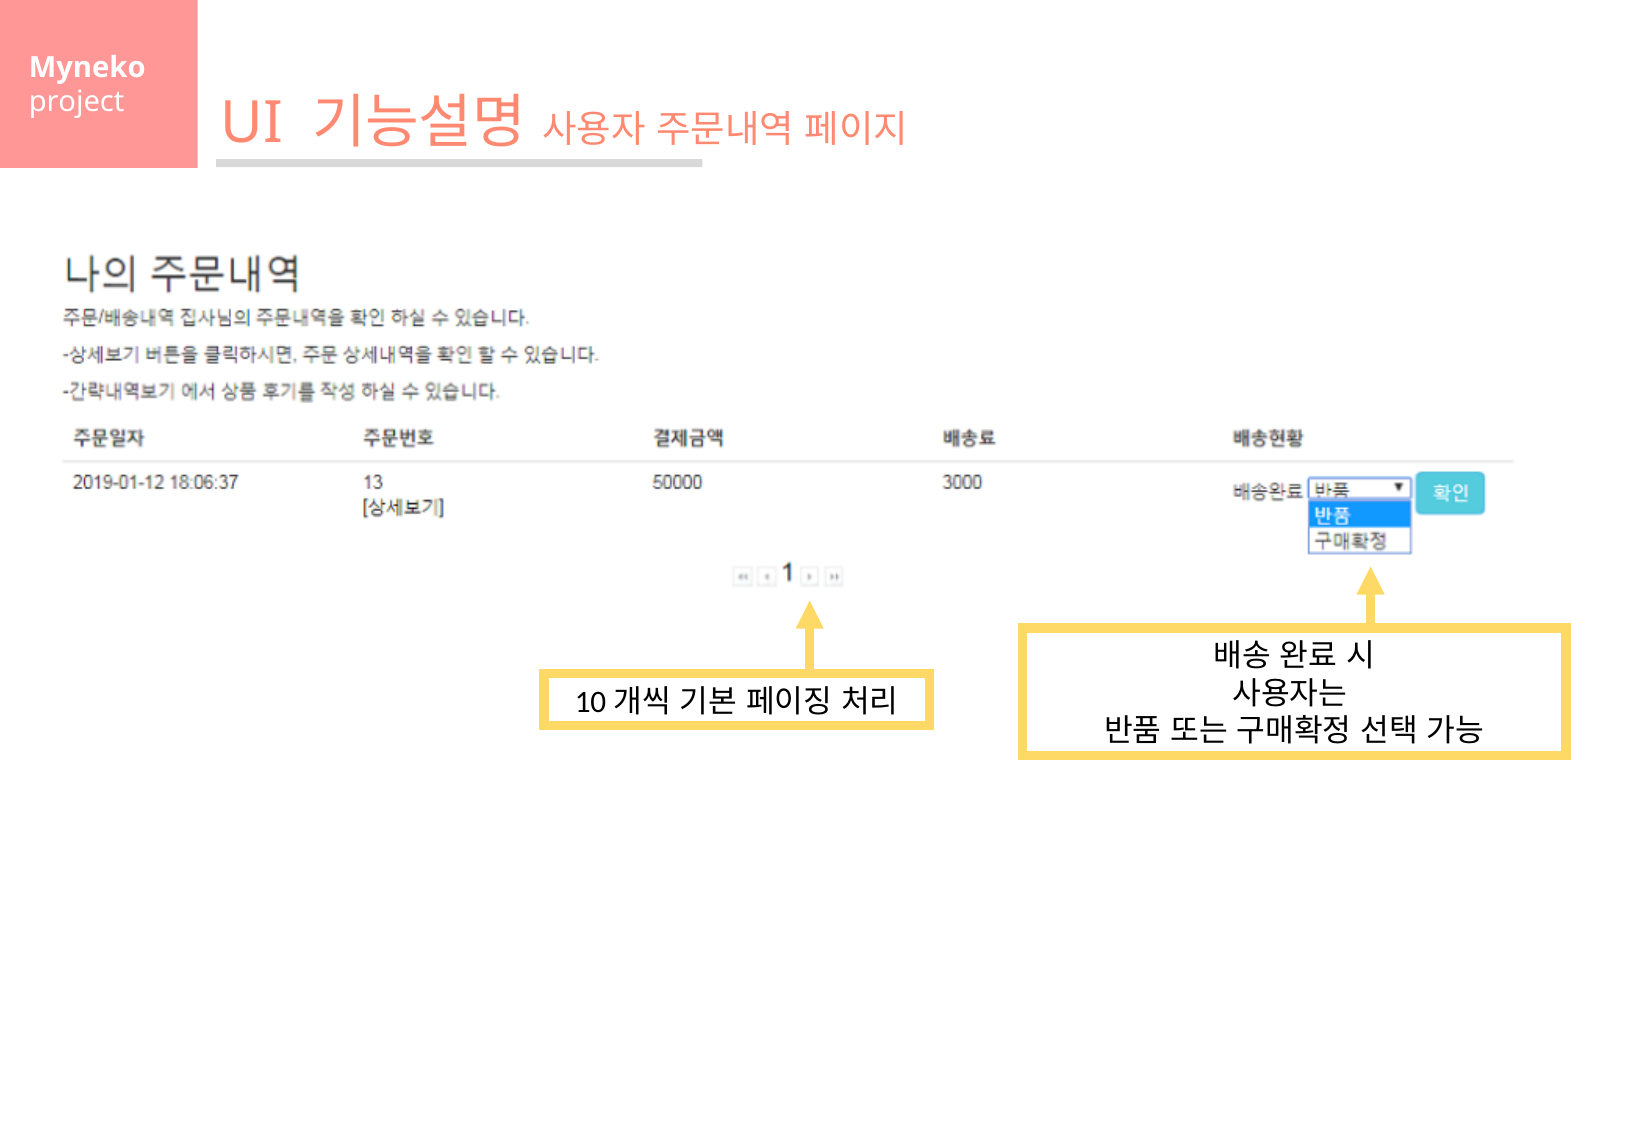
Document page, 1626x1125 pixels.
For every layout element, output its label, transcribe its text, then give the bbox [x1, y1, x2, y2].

text_box [215, 160, 703, 168]
text_box Myneko project [16, 41, 180, 124]
text_box UI 기능설명 사용자 주문내역 페이지 [208, 77, 1130, 160]
picture [34, 234, 1585, 608]
text_box [0, 0, 199, 169]
text_box 10개씩 기본 페이징 처리 [544, 673, 930, 726]
text_box 배송 완료 시 사용자는 반품 또는 구매확정 선택 가능 [1022, 628, 1566, 756]
